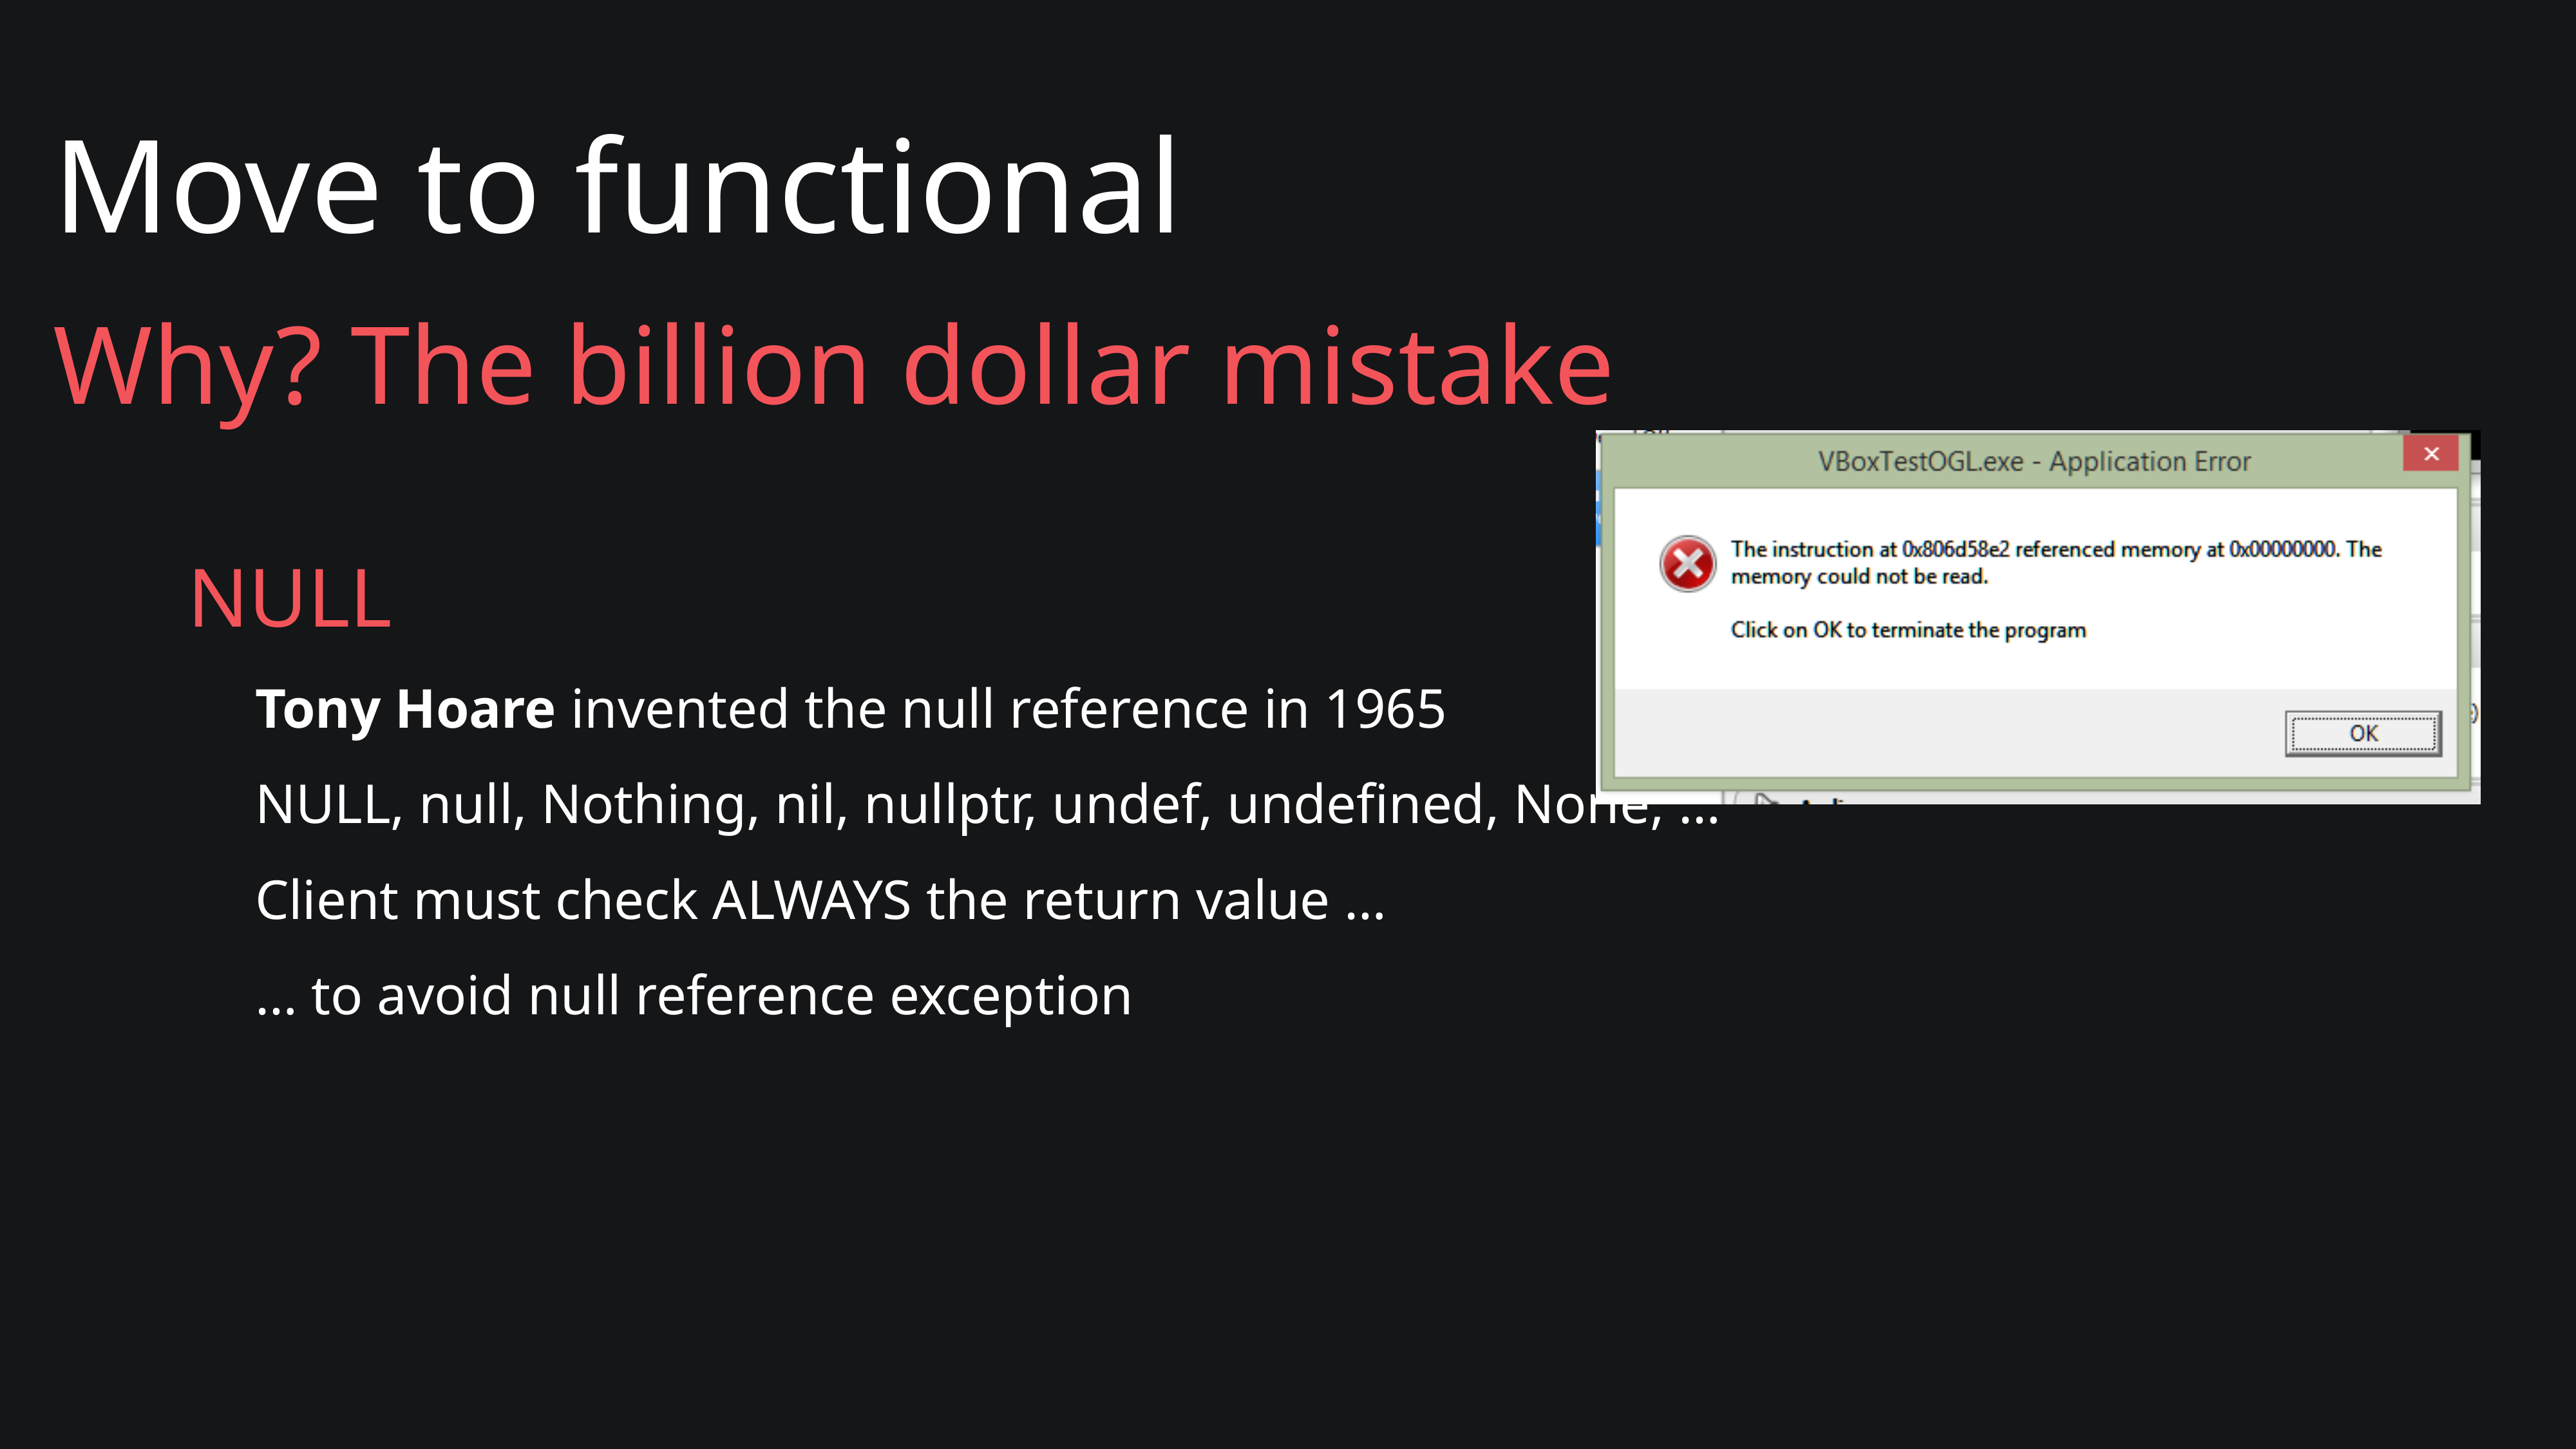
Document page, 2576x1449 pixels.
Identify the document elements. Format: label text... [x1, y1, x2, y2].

list NULL Tony Hoare invented the null reference in 1965 NULL, null, Nothing, nil, nullptr, undef, undefined, None, … Client must check ALWAYS the return value … … to avoid null reference exception [178, 553, 2398, 1300]
picture [1596, 430, 2481, 804]
title Move to functional [43, 129, 2533, 274]
list Why? The billion dollar mistake [43, 307, 2533, 399]
